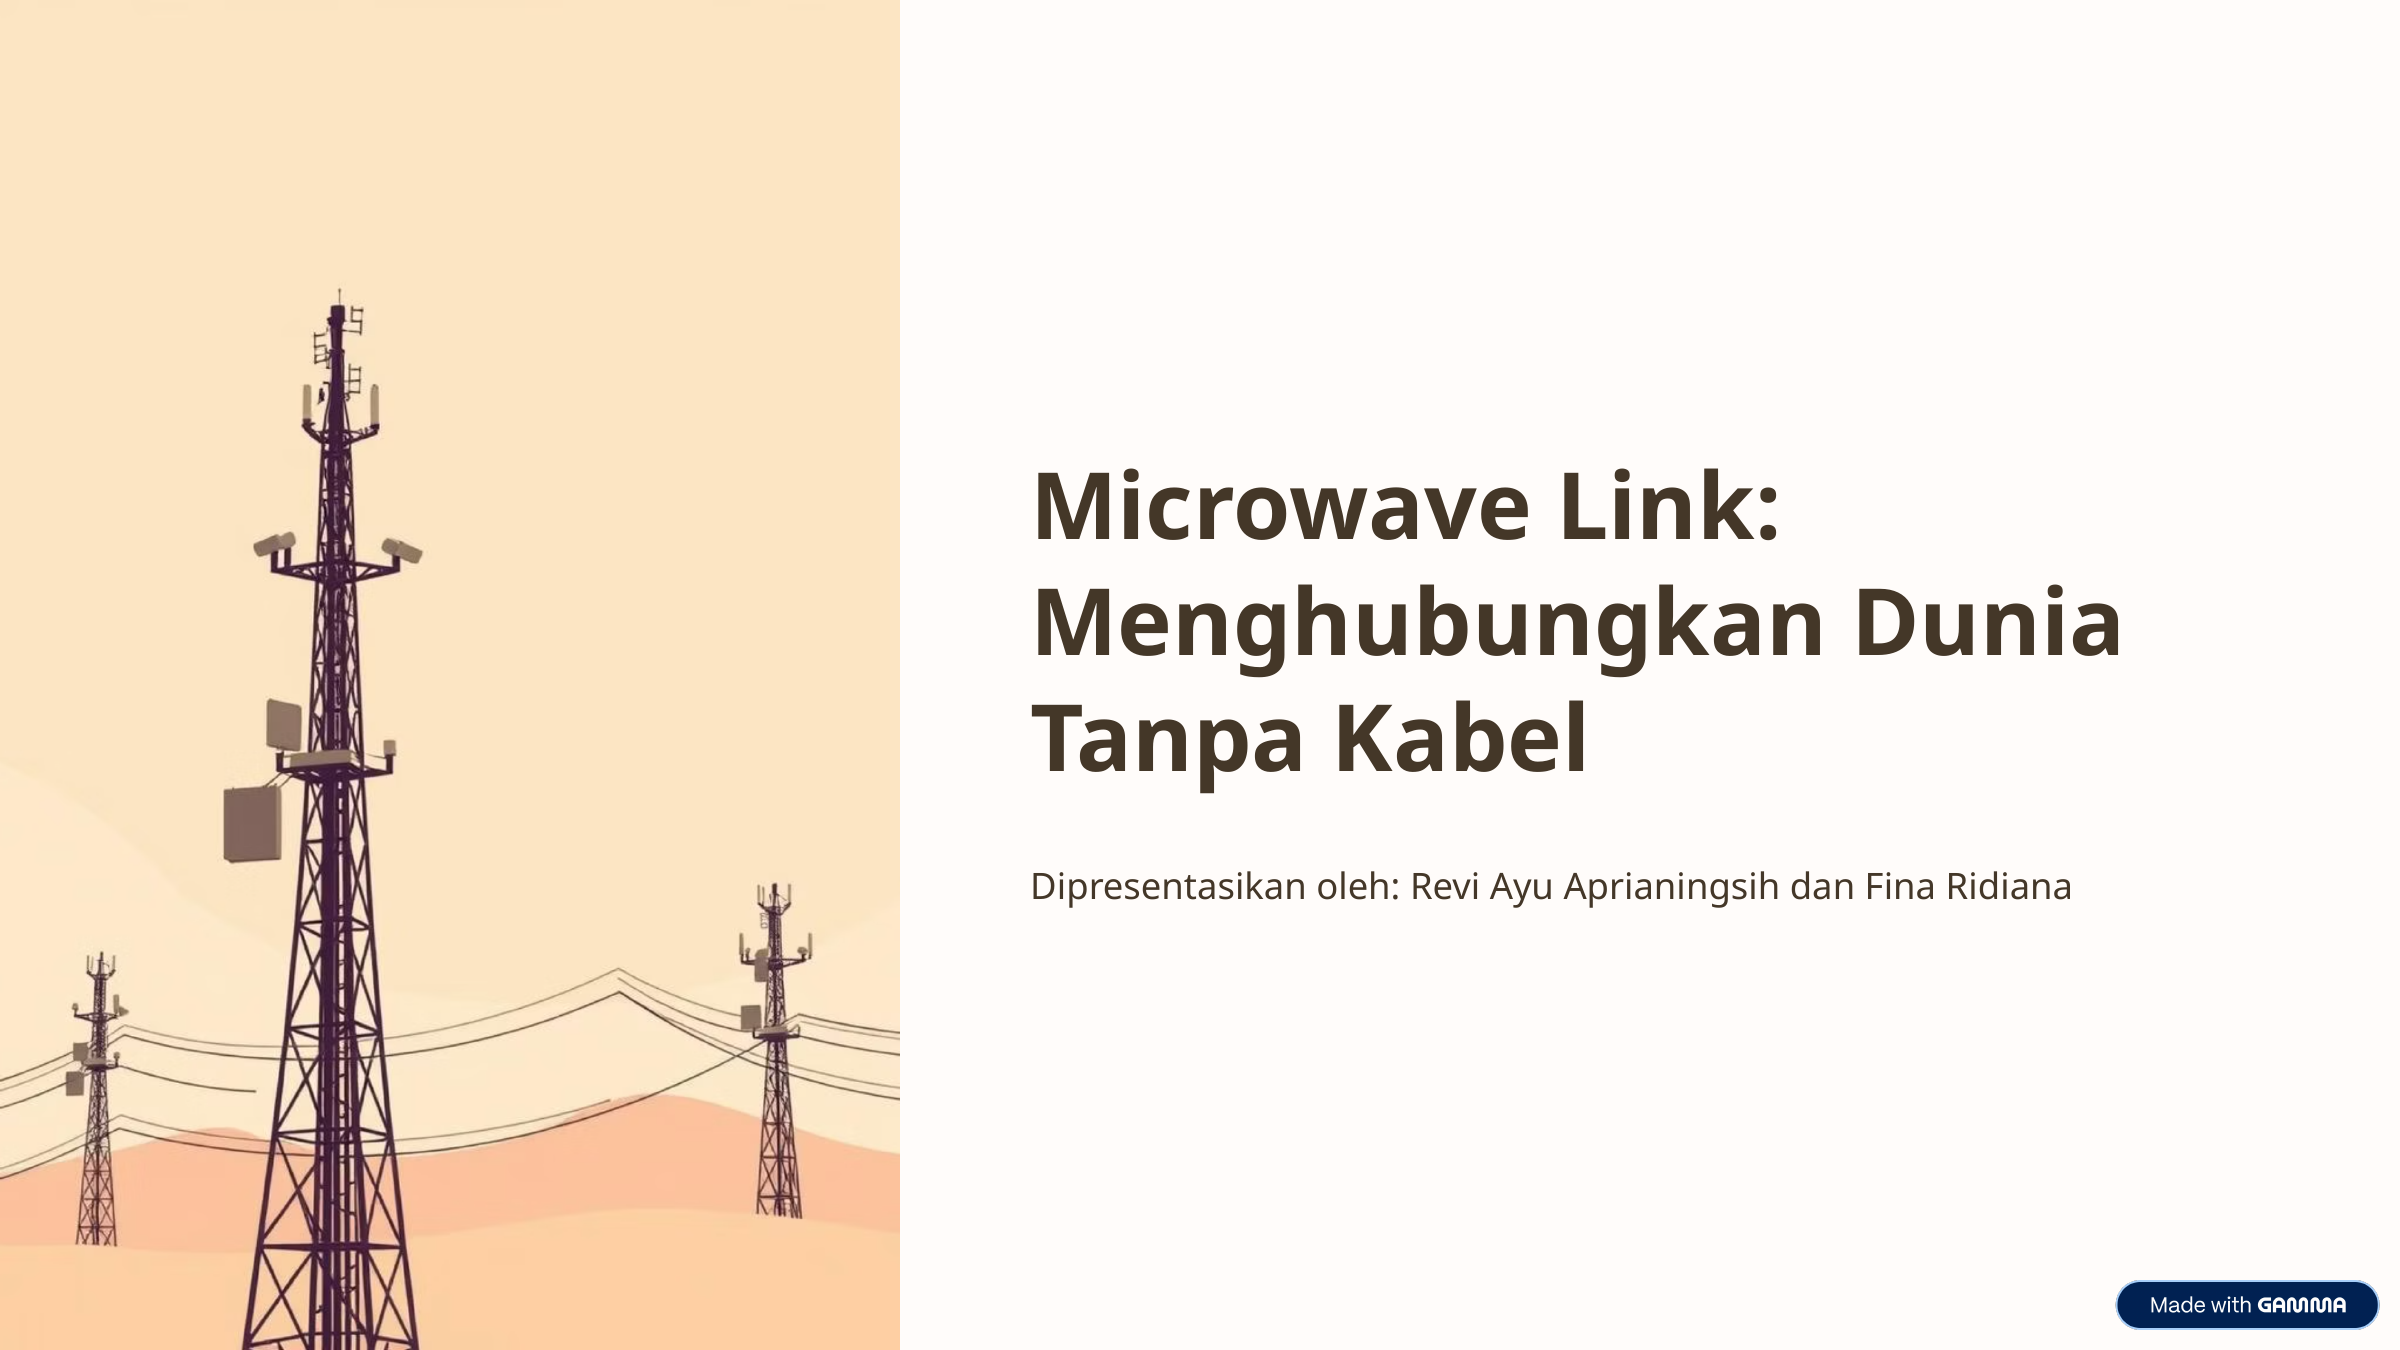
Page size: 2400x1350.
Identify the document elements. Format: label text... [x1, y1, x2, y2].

picture [2106, 1271, 2389, 1339]
picture [0, 0, 900, 1350]
text_box Dipresentasikan oleh: Revi Ayu Aprianingsih dan Fina Ridiana [1030, 847, 2270, 907]
text_box Microwave Link: Menghubungkan Dunia Tanpa Kabel [1030, 442, 2270, 792]
